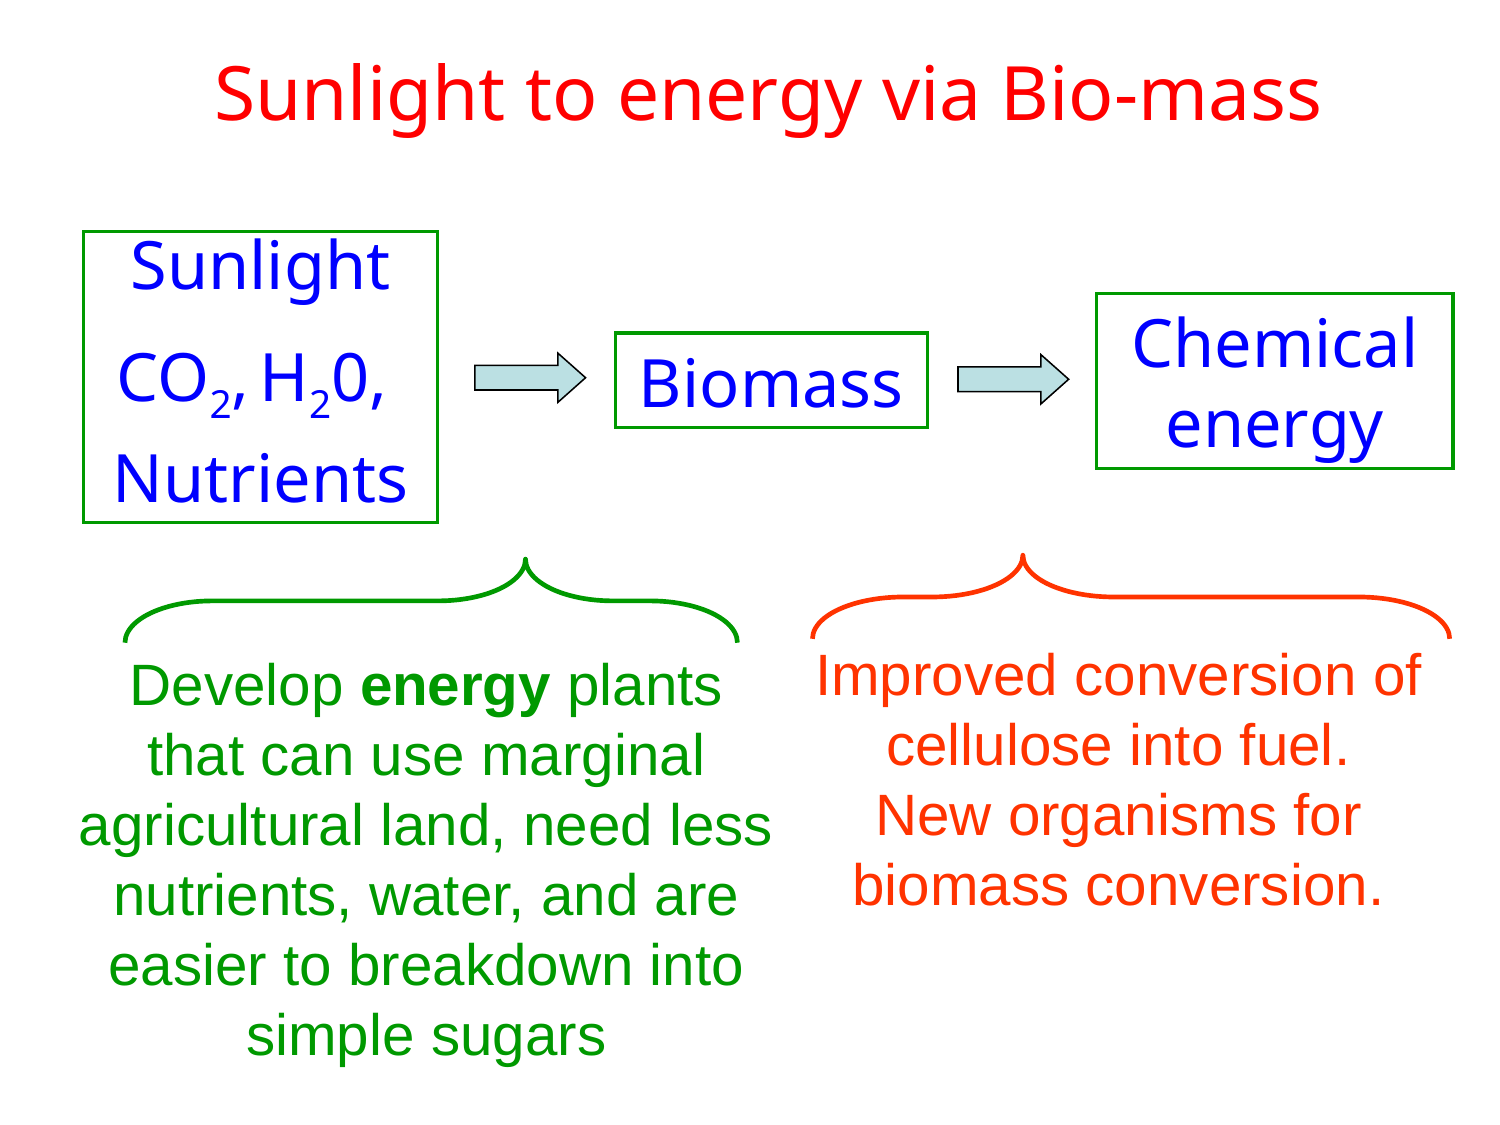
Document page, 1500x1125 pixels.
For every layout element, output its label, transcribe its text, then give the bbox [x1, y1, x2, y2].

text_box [787, 555, 1451, 926]
text_box [124, 559, 738, 643]
text_box Develop energy plants that can use marginal agricultural land, need less nutrients, water, and are easier to breakdown into simple sugars [62, 639, 791, 1075]
text_box Sunlight to energy via Bio-mass [137, 37, 1400, 143]
text_box Chemical energy [1096, 293, 1454, 469]
text_box [957, 354, 1069, 404]
text_box Biomass [615, 333, 928, 428]
text_box [474, 353, 586, 403]
text_box Sunlight CO2, H20, Nutrients [83, 231, 438, 523]
